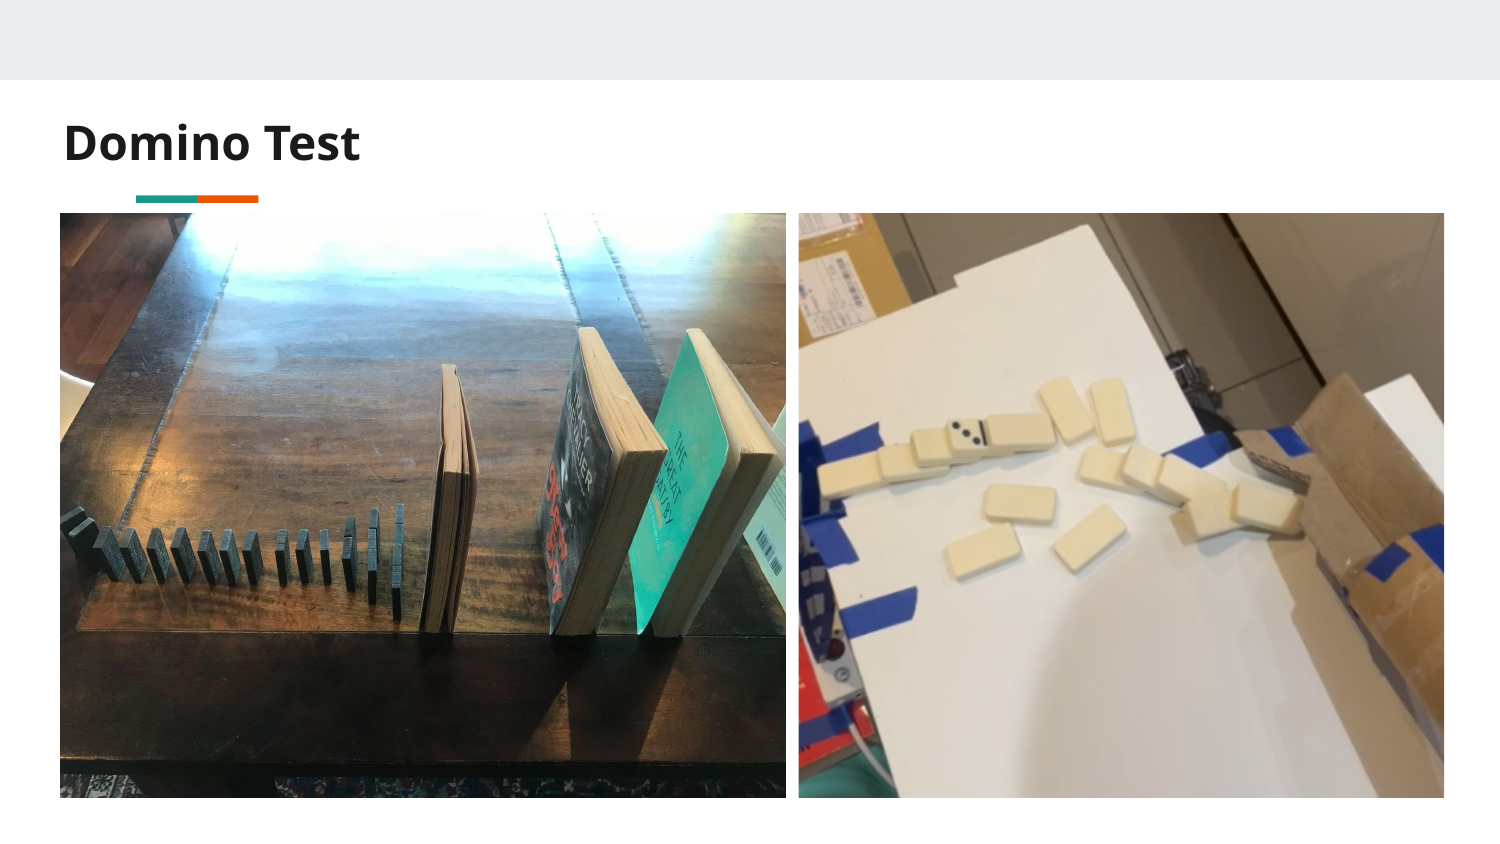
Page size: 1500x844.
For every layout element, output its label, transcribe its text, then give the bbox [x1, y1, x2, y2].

picture [60, 213, 1445, 798]
title Domino Test [60, 109, 773, 212]
